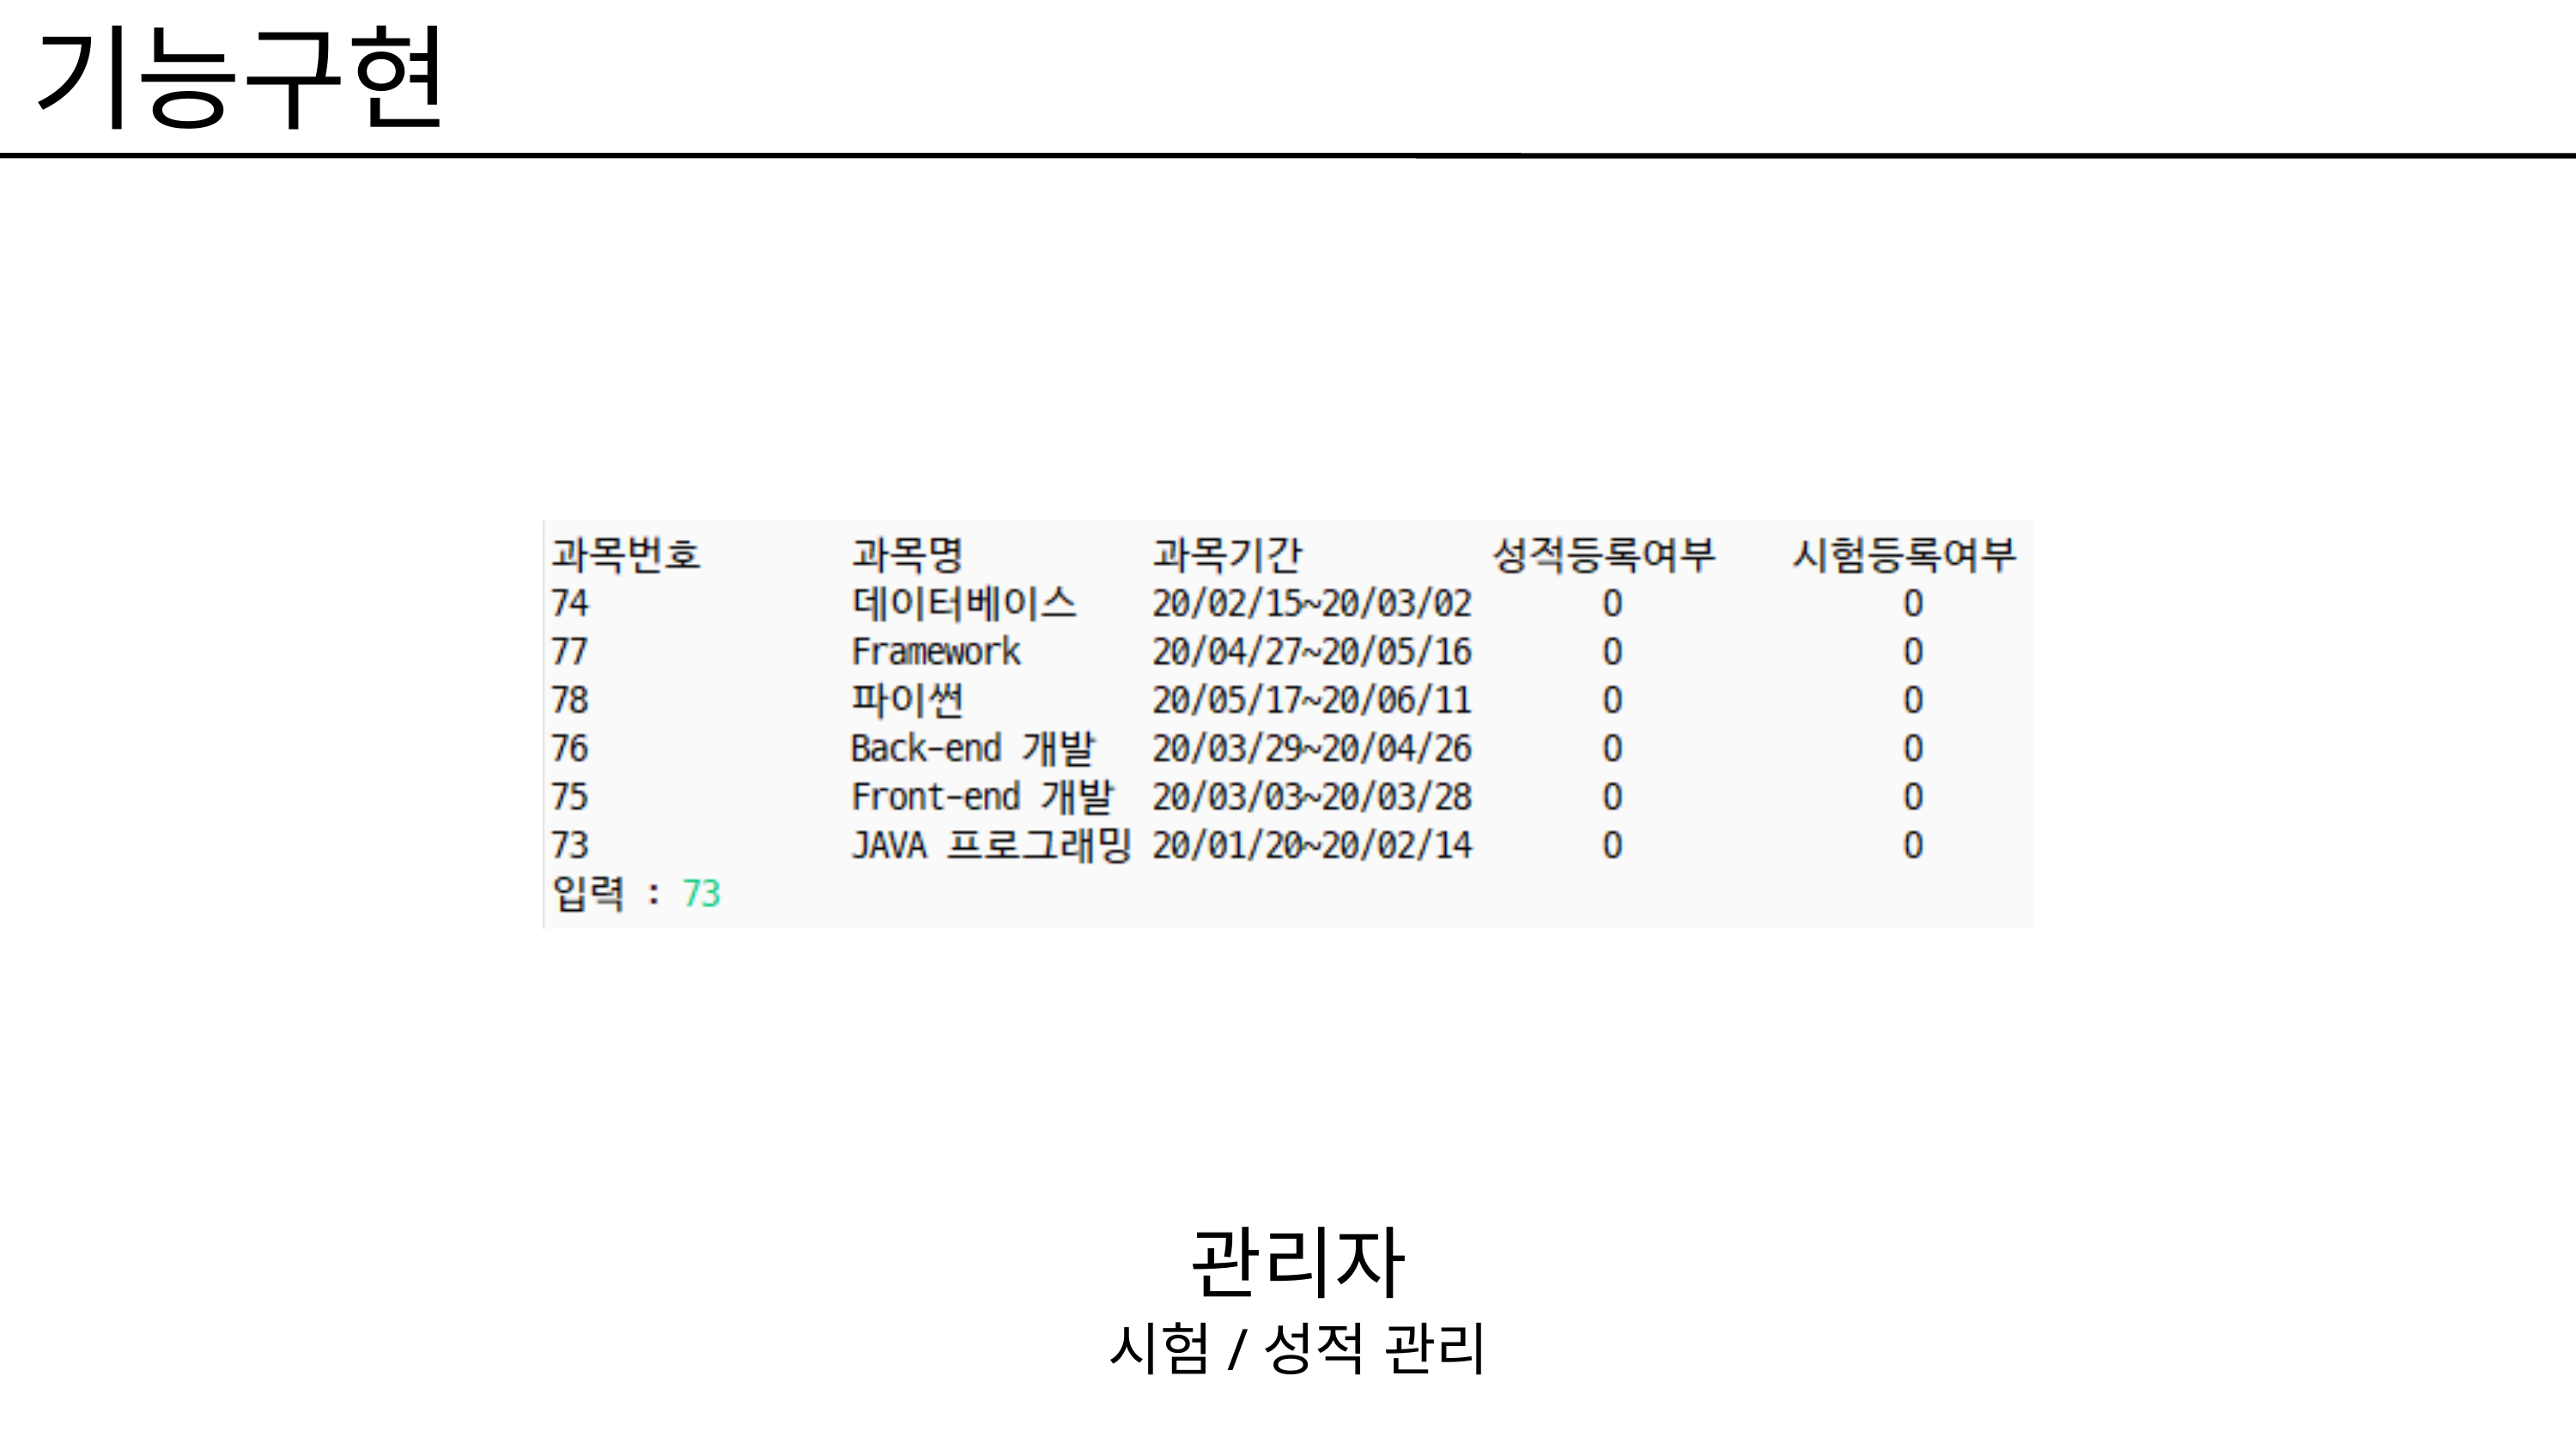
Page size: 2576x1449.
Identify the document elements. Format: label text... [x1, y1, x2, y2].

text_box 관리자 [975, 1207, 1622, 1286]
text_box 기능구현 [0, 0, 483, 150]
picture [543, 519, 2033, 929]
text_box 시험/성적 관리 [858, 1306, 1740, 1401]
